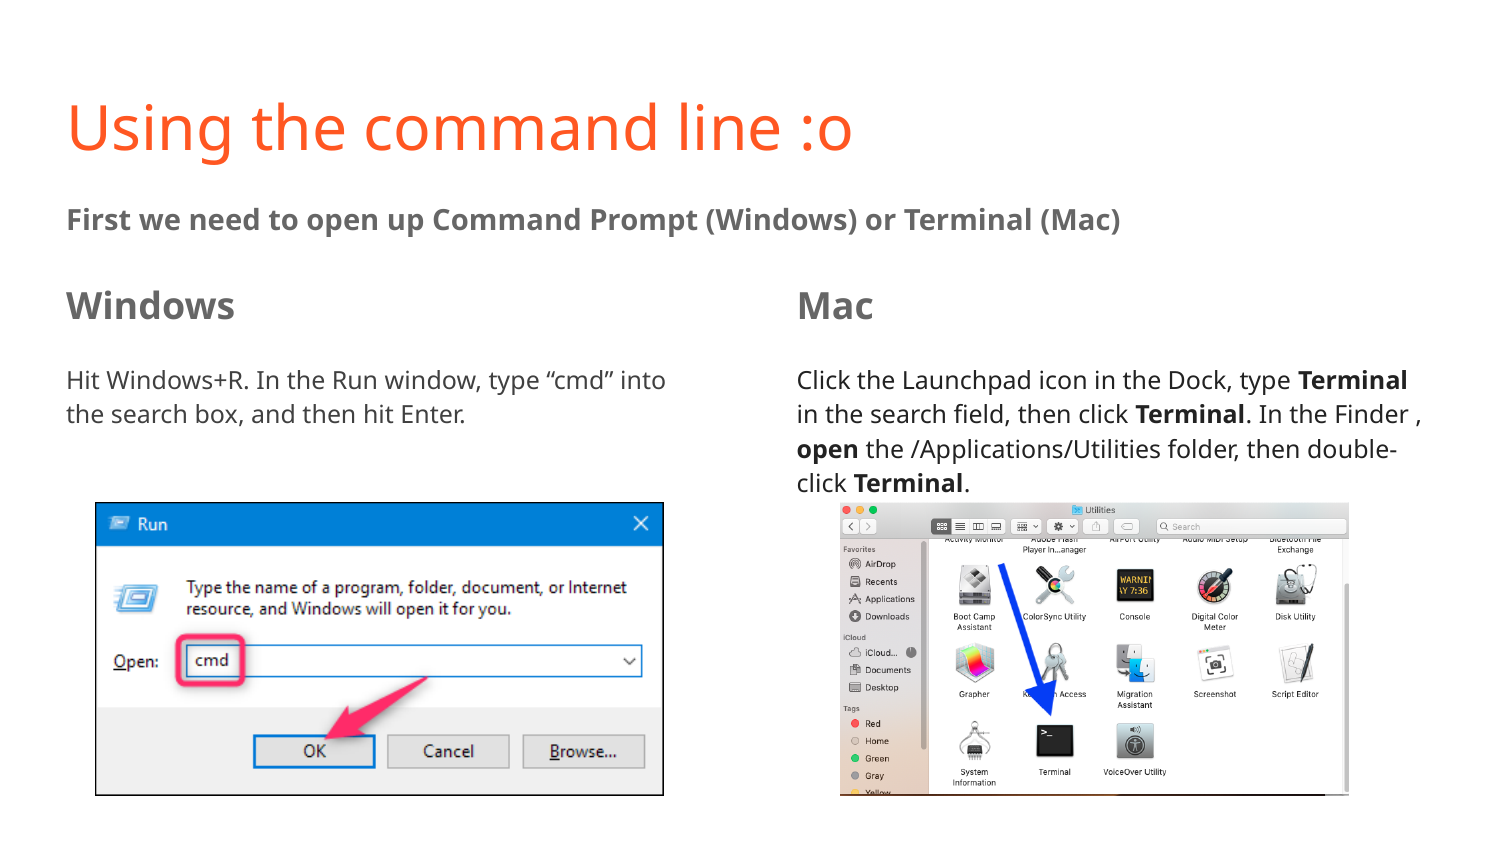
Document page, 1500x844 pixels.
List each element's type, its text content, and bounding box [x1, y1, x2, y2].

list Windows Hit Windows+R. In the Run window, type “cmd” into the search box, and then hit Enter. [51, 261, 708, 750]
picture [840, 502, 1350, 796]
title Using the command line :o [51, 72, 1449, 167]
picture [94, 502, 664, 796]
list Mac Click the Launchpad icon in the Dock, type Terminal in the search field, then click Terminal. In the Finder , open the /Applications/Utilities folder, then double-click Terminal. [781, 260, 1438, 821]
text_box First we need to open up Command Prompt (Windows) or Terminal (Mac) [51, 180, 1304, 261]
